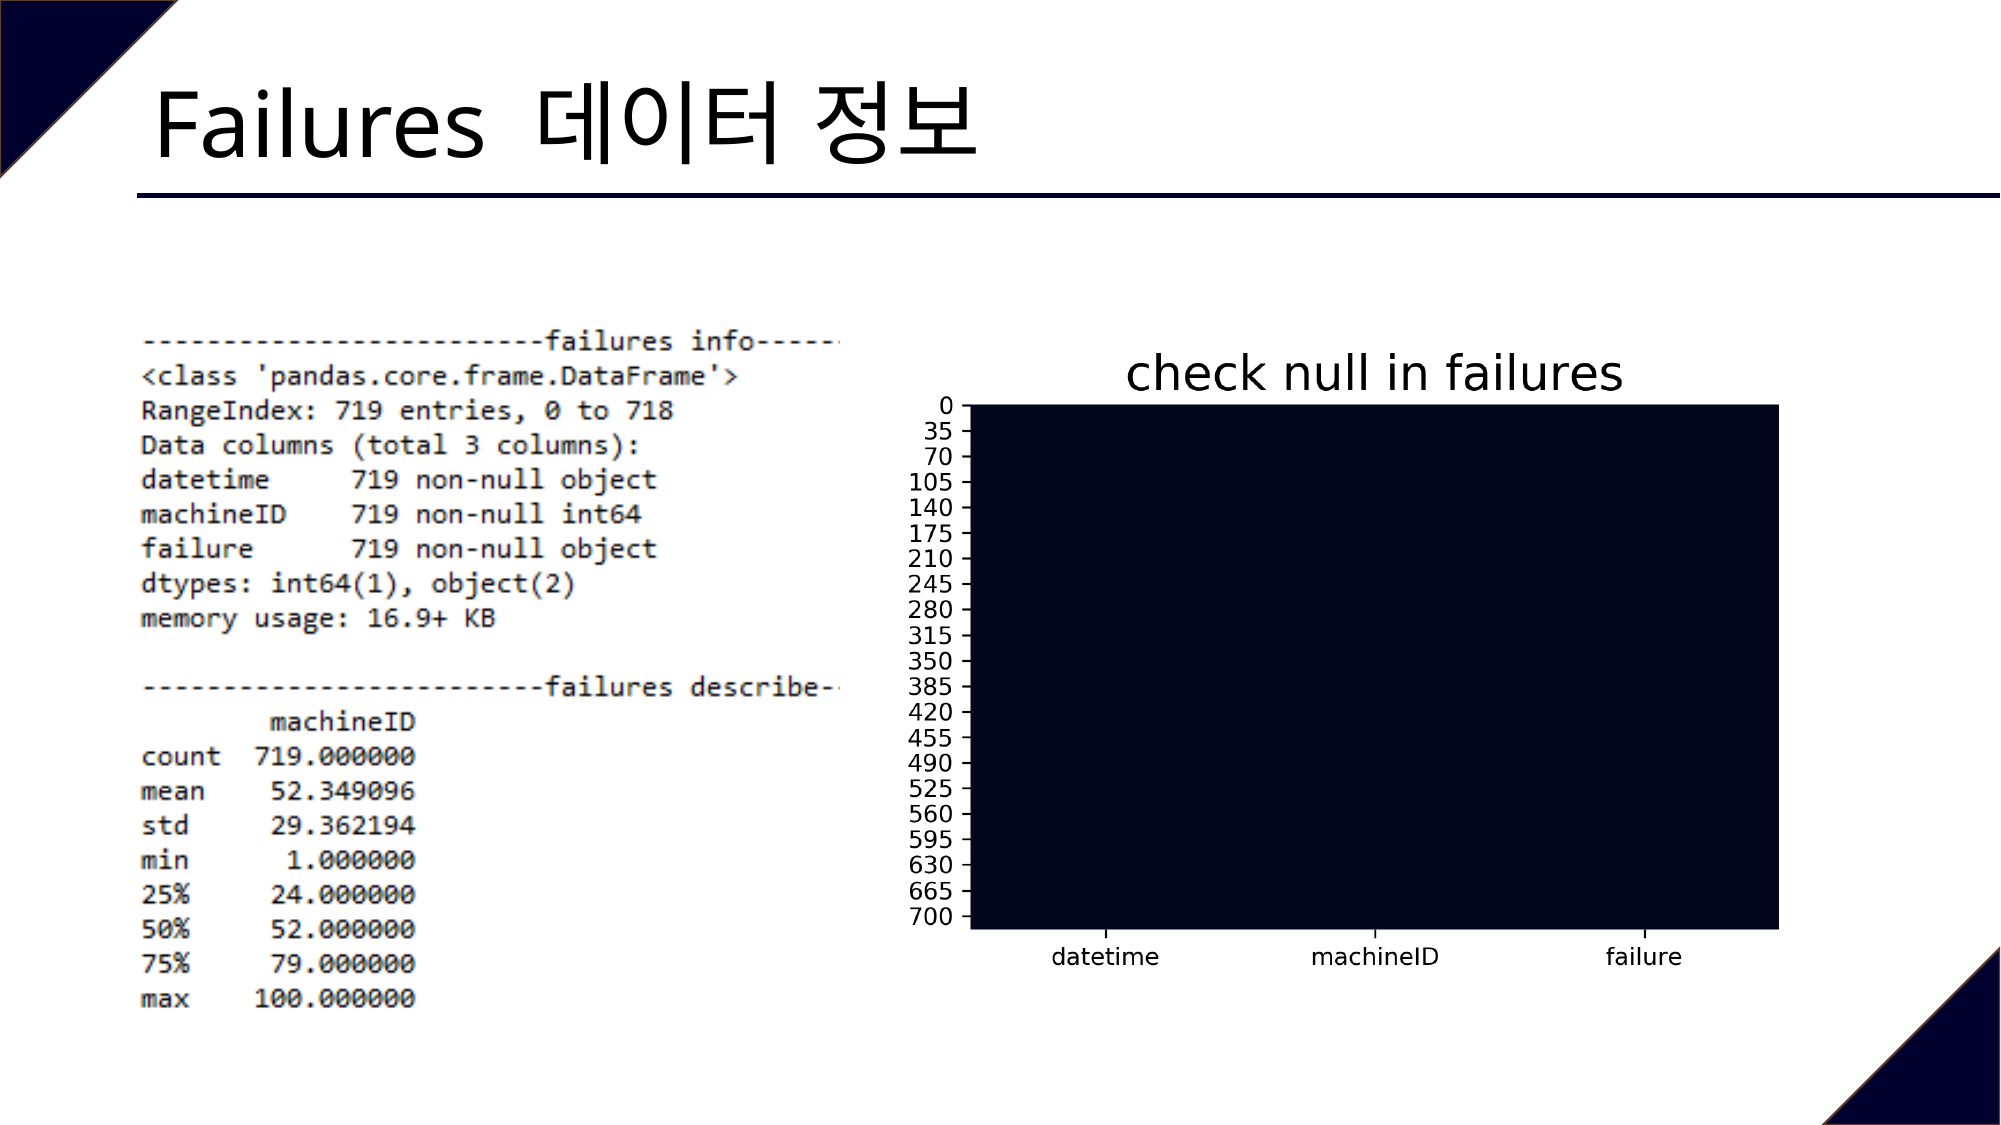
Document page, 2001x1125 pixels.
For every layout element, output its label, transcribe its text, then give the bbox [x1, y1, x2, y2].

picture [137, 320, 1883, 1038]
title Failures 데이터 정보 [137, 59, 2000, 196]
